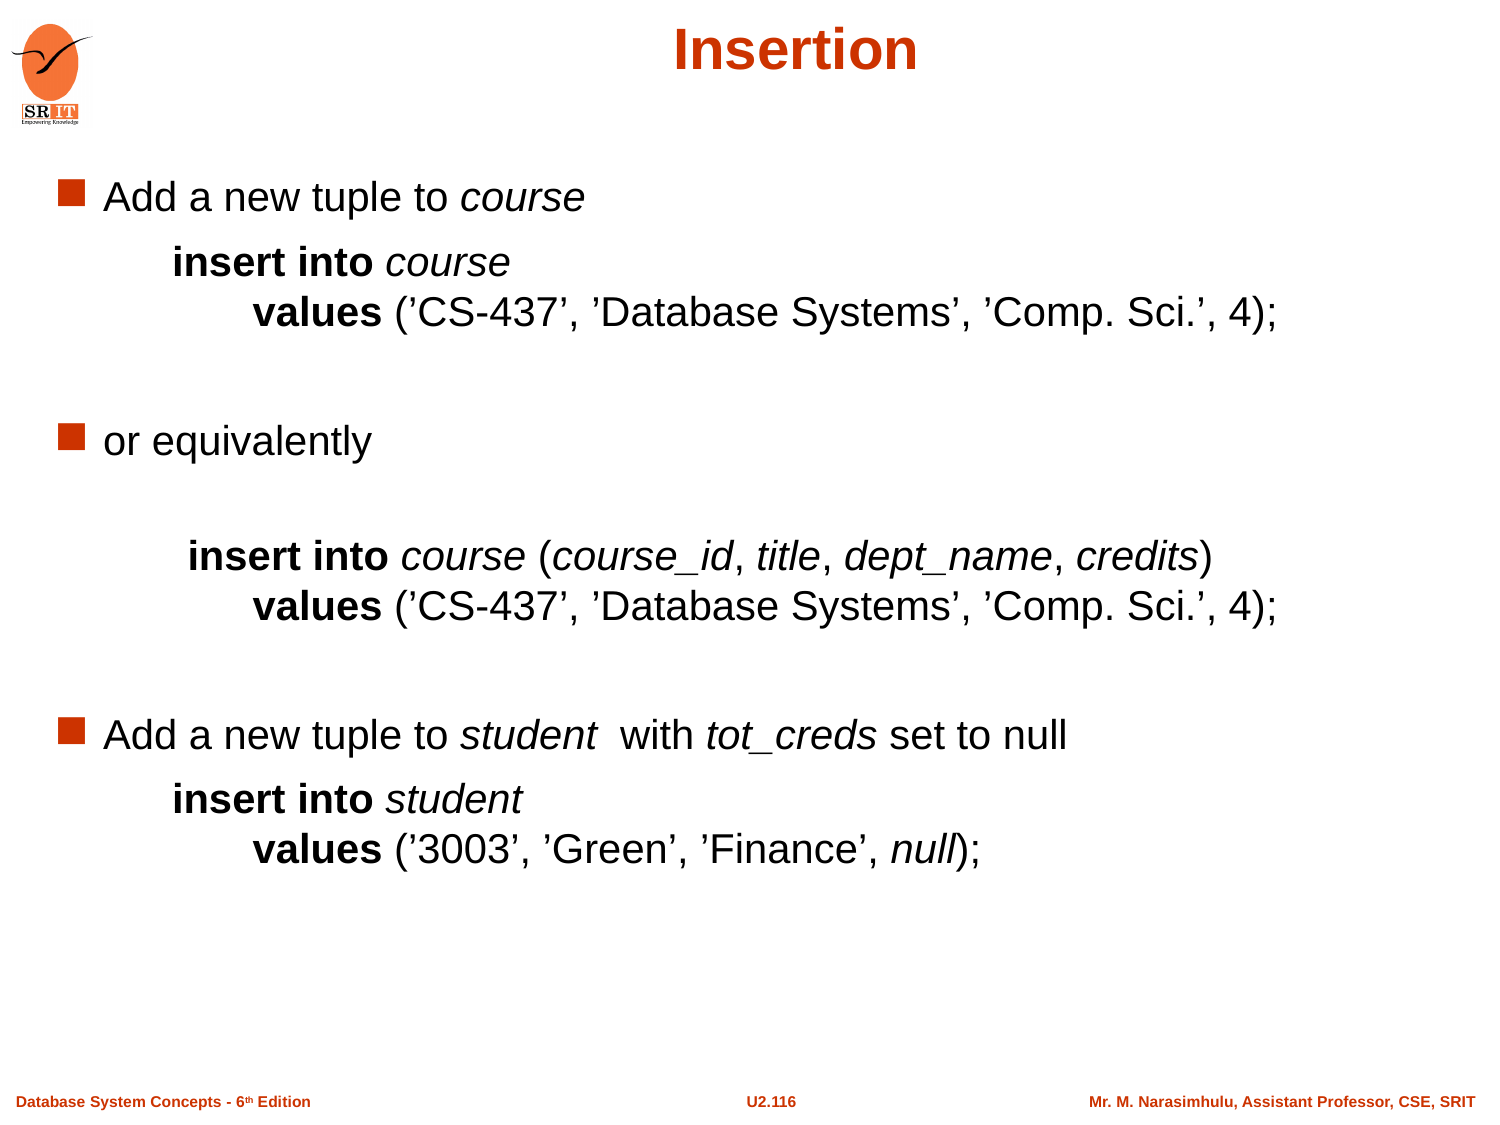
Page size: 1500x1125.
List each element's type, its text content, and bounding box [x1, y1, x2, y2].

picture [11, 19, 93, 128]
title Insertion [299, 32, 1294, 89]
list Add a new tuple to course insert into course values (’CS-437’, ’Database Systems’, ’Comp. Sci.’, 4); or equivalently insert into course (course_id, title, dept_name, credits) values (’CS-437’, ’Database Systems’, ’Comp. Sci.’, 4); Add a new tuple to student with tot_creds set to null insert into student values (’3003’, ’Green’, ’Finance’, null); [46, 162, 1440, 1043]
